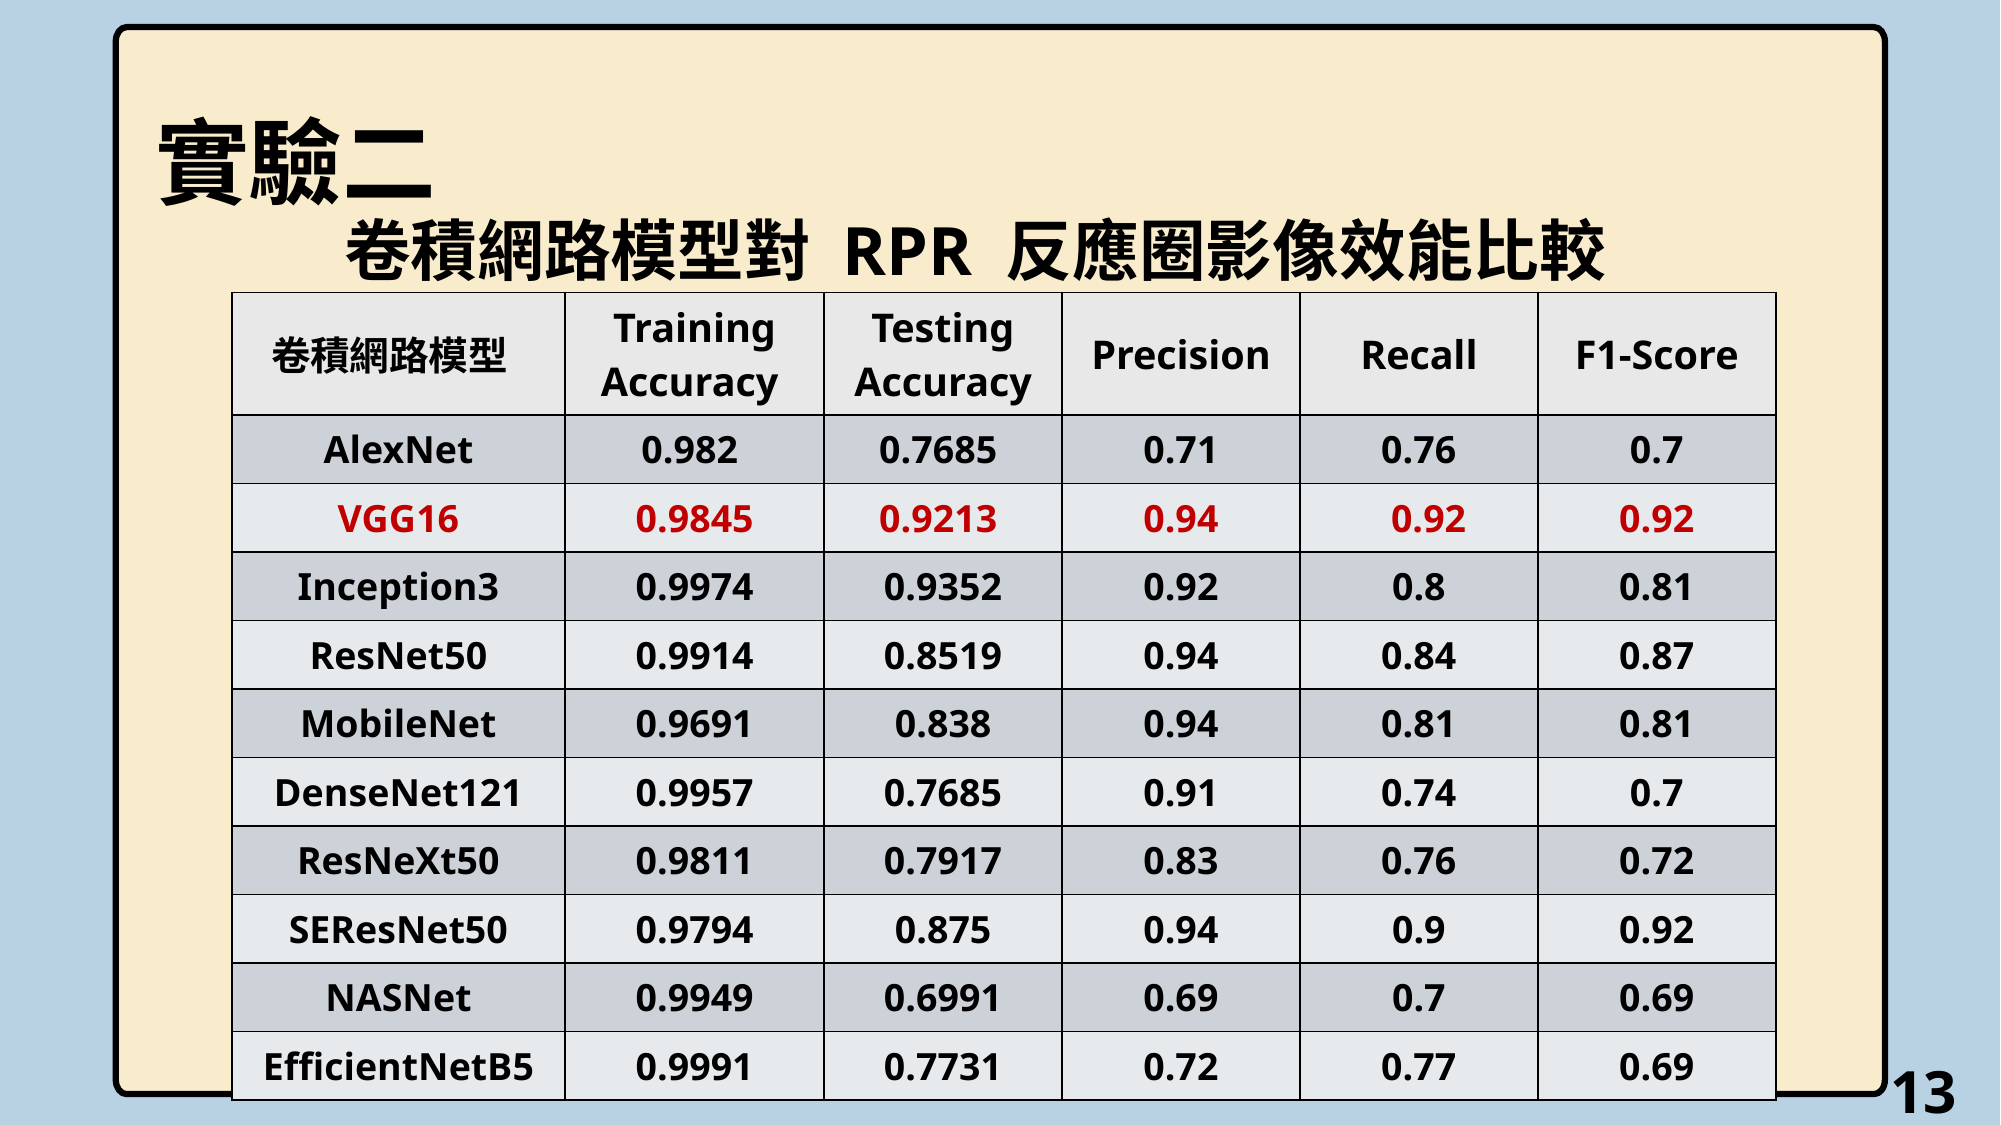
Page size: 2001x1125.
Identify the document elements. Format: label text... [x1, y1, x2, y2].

table_cell 0.9811 [566, 827, 823, 894]
table_cell 0.92 [1063, 553, 1299, 620]
table_cell VGG16 [233, 484, 564, 551]
table_cell DenseNet121 [233, 758, 564, 825]
table_cell 0.92 [1539, 895, 1775, 962]
table_cell 0.94 [1063, 690, 1299, 757]
table_cell 0.9949 [566, 964, 823, 1031]
table_cell 0.8519 [825, 621, 1061, 688]
table_cell 0.91 [1063, 758, 1299, 825]
text_box 實驗二 [140, 96, 591, 225]
table_cell 0.8 [1301, 553, 1537, 620]
table_cell 0.7685 [825, 758, 1061, 825]
table_cell NASNet [233, 964, 564, 1031]
table_cell ResNet50 [233, 621, 564, 688]
table_cell SEResNet50 [233, 895, 564, 962]
table_cell 0.7 [1539, 758, 1775, 825]
table_cell AlexNet [233, 416, 564, 483]
table_cell 0.69 [1063, 964, 1299, 1031]
table_cell 0.7731 [825, 1032, 1061, 1099]
table_cell 0.9974 [566, 553, 823, 620]
table_cell 0.94 [1063, 621, 1299, 688]
table_cell 0.9991 [566, 1032, 823, 1099]
table_header Precision [1063, 297, 1299, 414]
table_cell 0.9352 [825, 553, 1061, 620]
table_cell 0.83 [1063, 827, 1299, 894]
table_cell 0.838 [825, 690, 1061, 757]
table_cell 0.7 [1301, 964, 1537, 1031]
table_cell 0.81 [1539, 690, 1775, 757]
table_cell 0.84 [1301, 621, 1537, 688]
table_cell 0.72 [1063, 1032, 1299, 1099]
table_cell 0.9914 [566, 621, 823, 688]
table_cell 0.71 [1063, 416, 1299, 483]
table_cell 0.9794 [566, 895, 823, 962]
table_cell MobileNet [233, 690, 564, 757]
table_cell 0.6991 [825, 964, 1061, 1031]
table_cell 0.81 [1301, 690, 1537, 757]
table_cell 0.76 [1301, 416, 1537, 483]
table_cell 0.875 [825, 895, 1061, 962]
table_cell 0.72 [1539, 827, 1775, 894]
table_cell 0.92 [1539, 484, 1775, 551]
table_cell EfficientNetB5 [233, 1032, 564, 1099]
slide_number 13 [1550, 1064, 2000, 1125]
table_cell 0.94 [1063, 895, 1299, 962]
table_cell 0.9845 [566, 484, 823, 551]
table_header 卷積網路模型 [233, 293, 564, 414]
table_cell 0.76 [1301, 827, 1537, 894]
table_header Testing Accuracy [825, 297, 1061, 414]
table_header F1-Score [1539, 293, 1775, 414]
table_cell 0.69 [1539, 964, 1775, 1031]
table_cell 0.9 [1301, 895, 1537, 962]
table_cell 0.9957 [566, 758, 823, 825]
text_box 卷積網路模型對 RPR 反應圈影像效能比較 [329, 201, 1672, 297]
table_cell 0.9213 [825, 484, 1061, 551]
table_header Recall [1301, 297, 1537, 414]
text_box [115, 27, 1885, 1095]
table_cell 0.87 [1539, 621, 1775, 688]
table_cell 0.7685 [825, 416, 1061, 483]
table_cell 0.92 [1301, 484, 1537, 551]
table_cell 0.7 [1539, 416, 1775, 483]
table_cell Inception3 [233, 553, 564, 620]
table_cell ResNeXt50 [233, 827, 564, 894]
table_cell 0.9691 [566, 690, 823, 757]
table_cell 0.7917 [825, 827, 1061, 894]
table_cell 0.77 [1301, 1032, 1537, 1099]
table_cell 0.74 [1301, 758, 1537, 825]
table_cell 0.69 [1539, 1032, 1775, 1099]
table_cell 0.94 [1063, 484, 1299, 551]
table_cell 0.81 [1539, 553, 1775, 620]
table_header Training Accuracy [566, 297, 823, 414]
table_cell 0.982 [566, 416, 823, 483]
